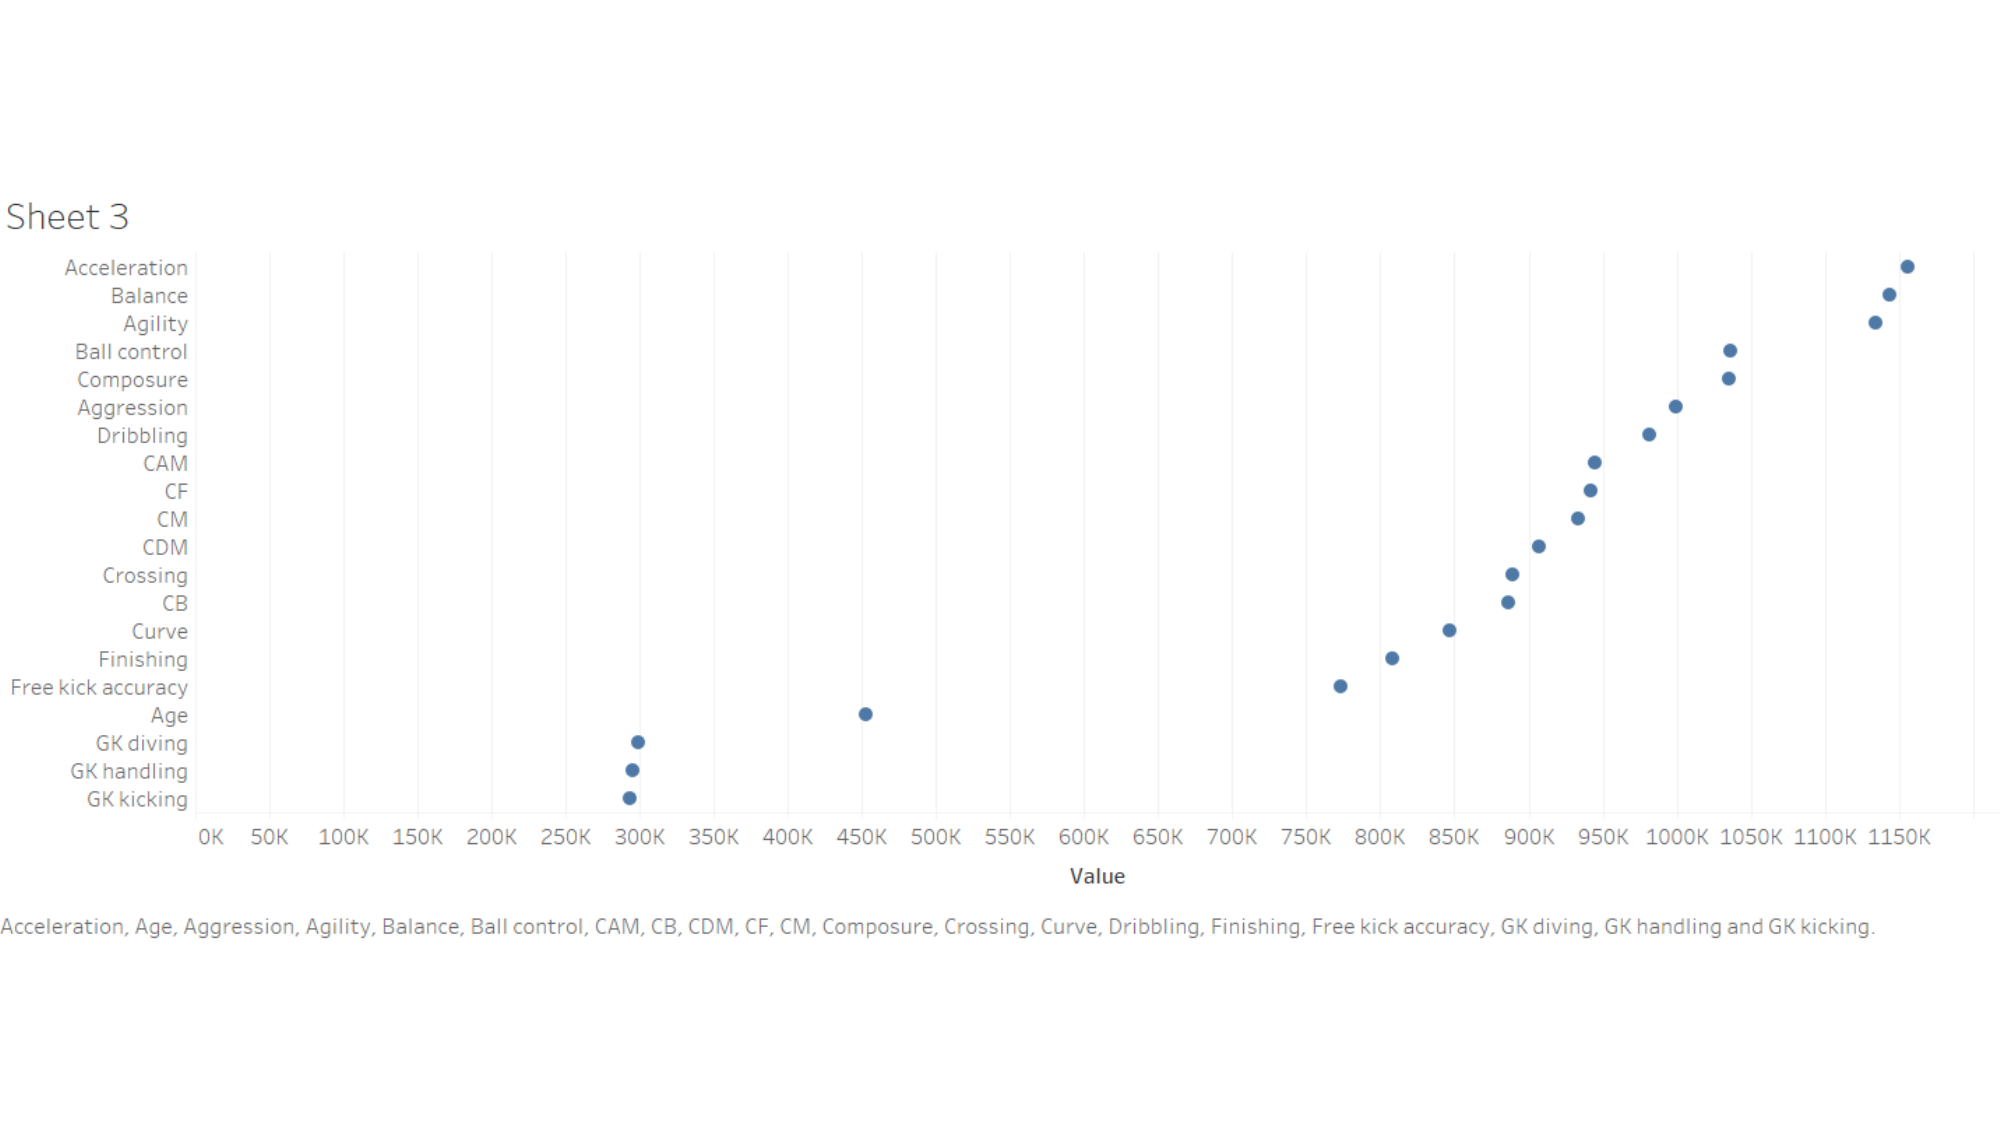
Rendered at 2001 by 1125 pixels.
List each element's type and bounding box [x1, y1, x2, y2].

picture [0, 183, 2000, 941]
